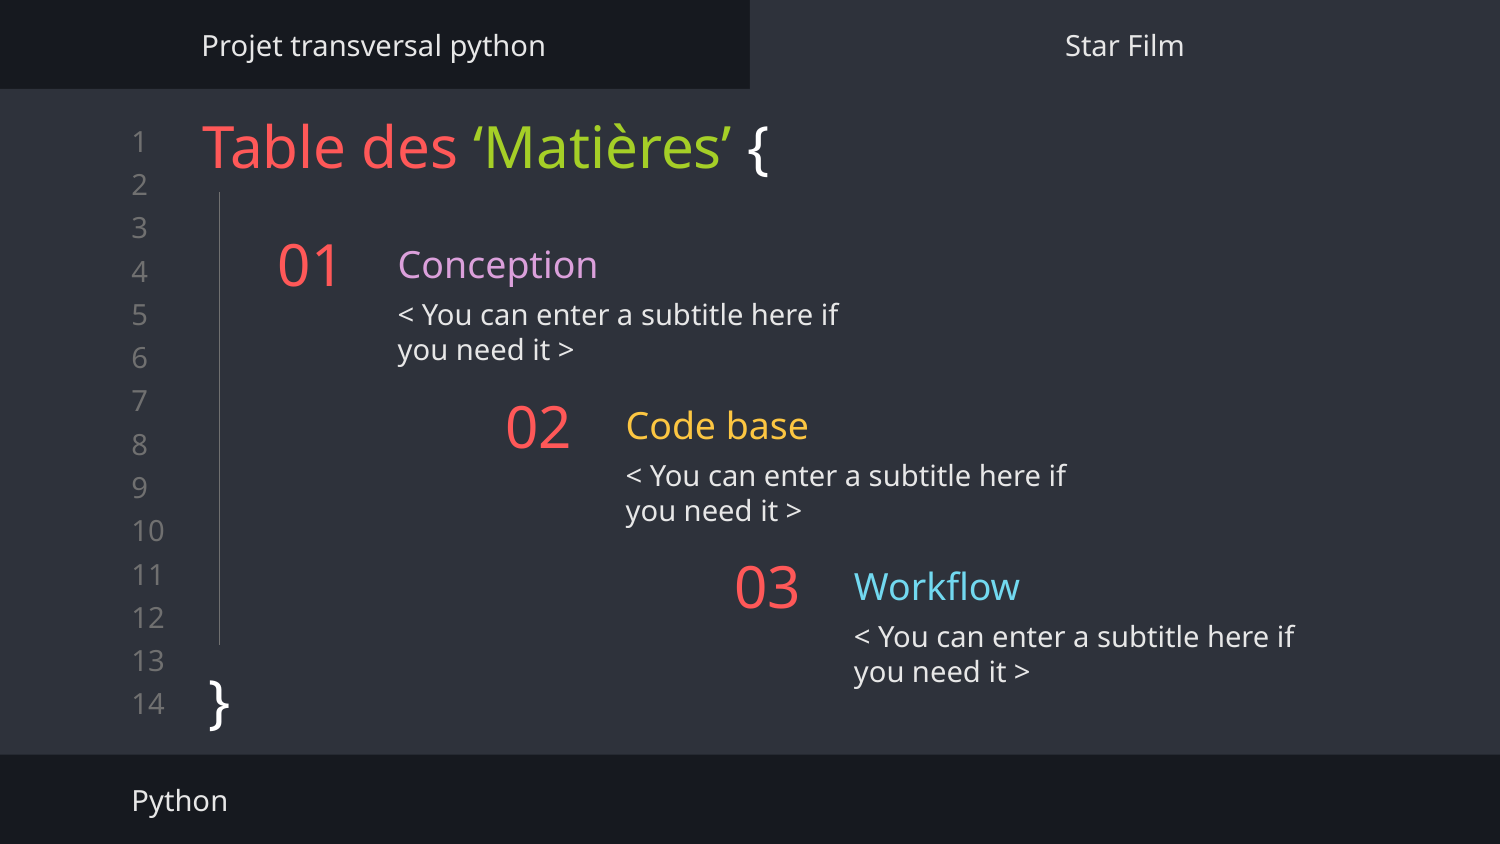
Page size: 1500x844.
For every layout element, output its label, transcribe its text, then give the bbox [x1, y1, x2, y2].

subtitle Code base [610, 396, 1124, 453]
subtitle Python [116, 770, 915, 829]
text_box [177, 191, 262, 750]
subtitle < You can enter a subtitle here if you need it > [839, 614, 1353, 694]
subtitle < You can enter a subtitle here if you need it > [382, 292, 896, 372]
title 03 [696, 557, 839, 614]
subtitle Workflow [839, 557, 1353, 614]
title 02 [467, 396, 610, 453]
subtitle < You can enter a subtitle here if you need it > [610, 453, 1124, 533]
title Table des ‘Matières’ { [187, 95, 1384, 185]
title 01 [265, 235, 382, 292]
subtitle Projet transversal python [0, 15, 749, 74]
subtitle Conception [382, 235, 896, 292]
subtitle Star Film [750, 15, 1500, 74]
